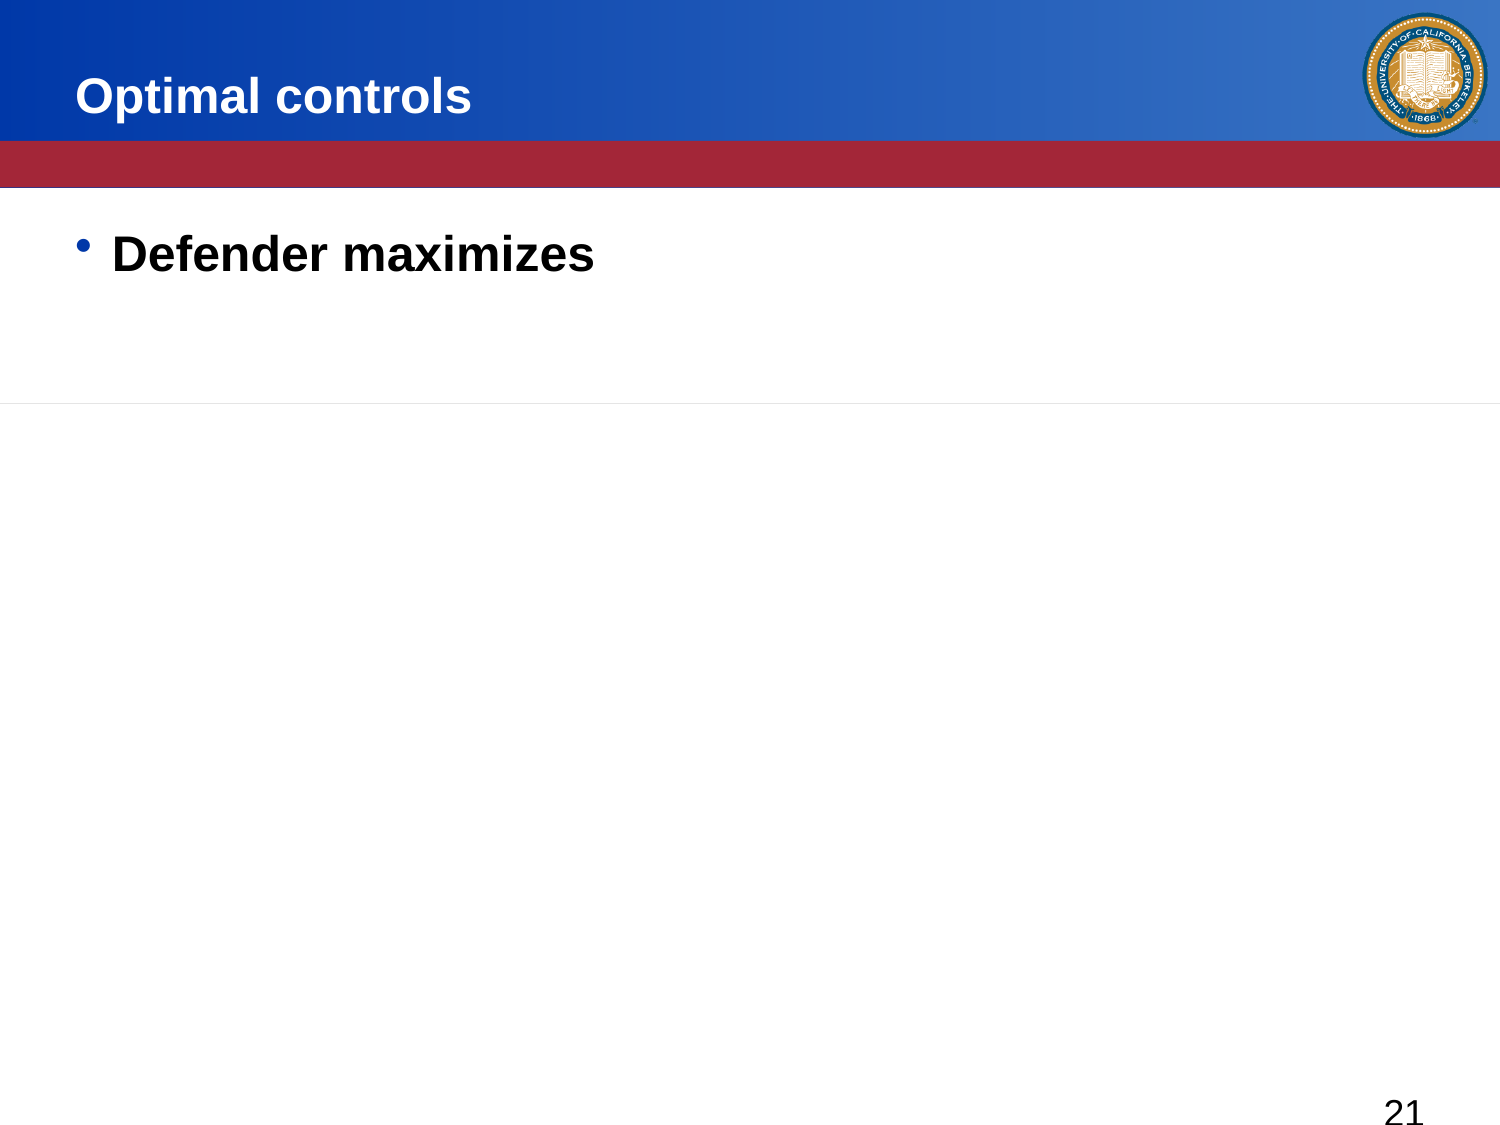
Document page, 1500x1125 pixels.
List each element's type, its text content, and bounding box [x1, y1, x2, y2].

picture [1362, 12, 1488, 138]
title Optimal controls [0, 31, 1345, 125]
slide_number 21 [1325, 1087, 1500, 1125]
